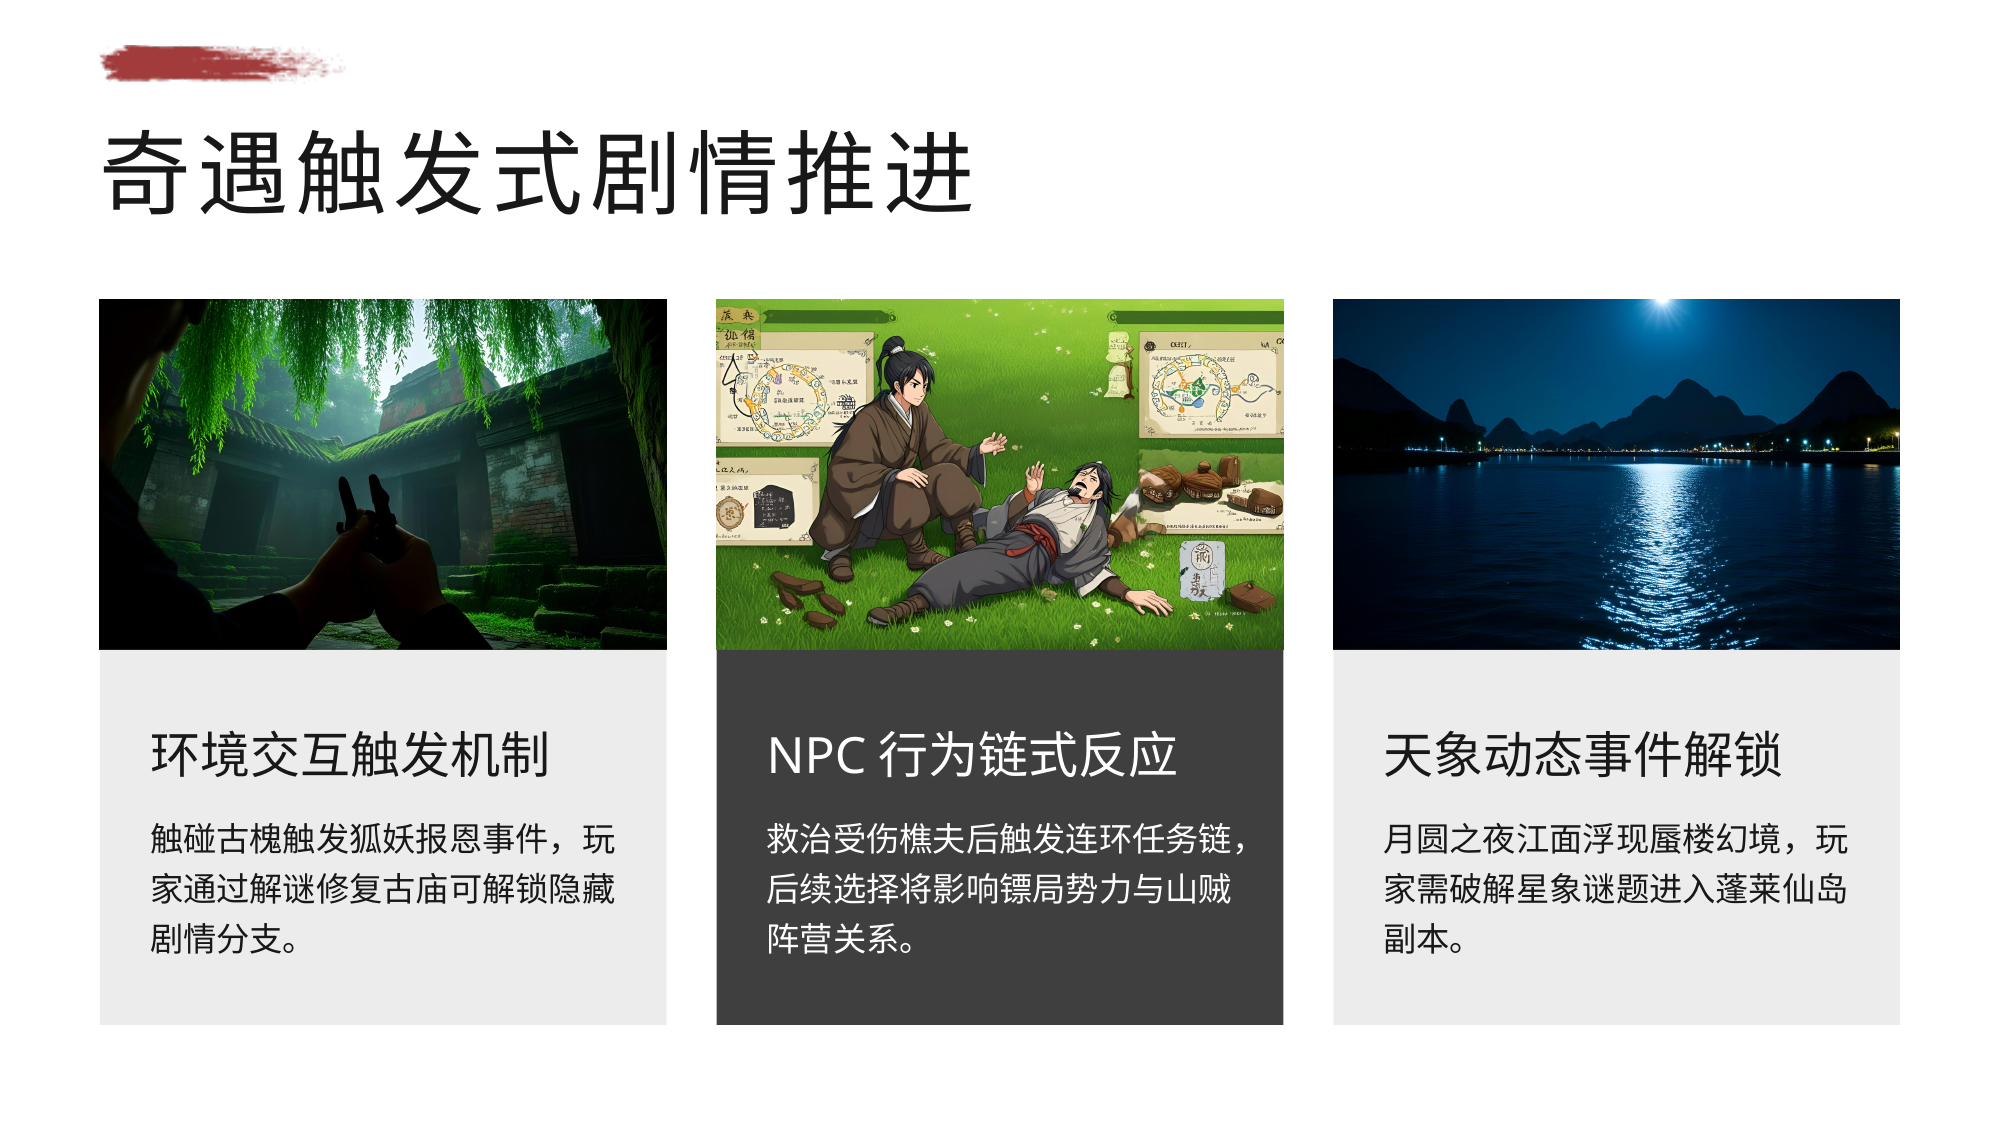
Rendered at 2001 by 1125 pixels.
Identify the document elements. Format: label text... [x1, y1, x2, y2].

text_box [99, 299, 1901, 1026]
title 奇遇触发式剧情推进 [99, 99, 1923, 225]
picture [99, 45, 347, 84]
